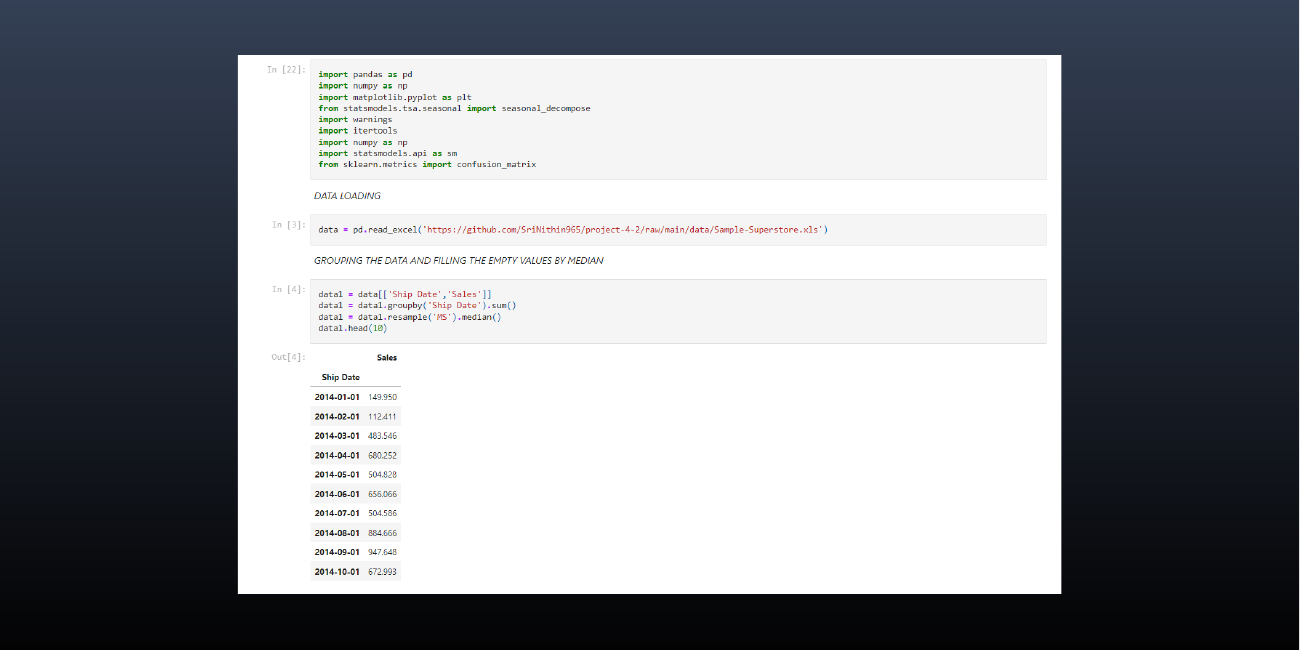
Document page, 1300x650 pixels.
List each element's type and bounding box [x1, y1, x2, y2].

picture [237, 55, 1062, 594]
